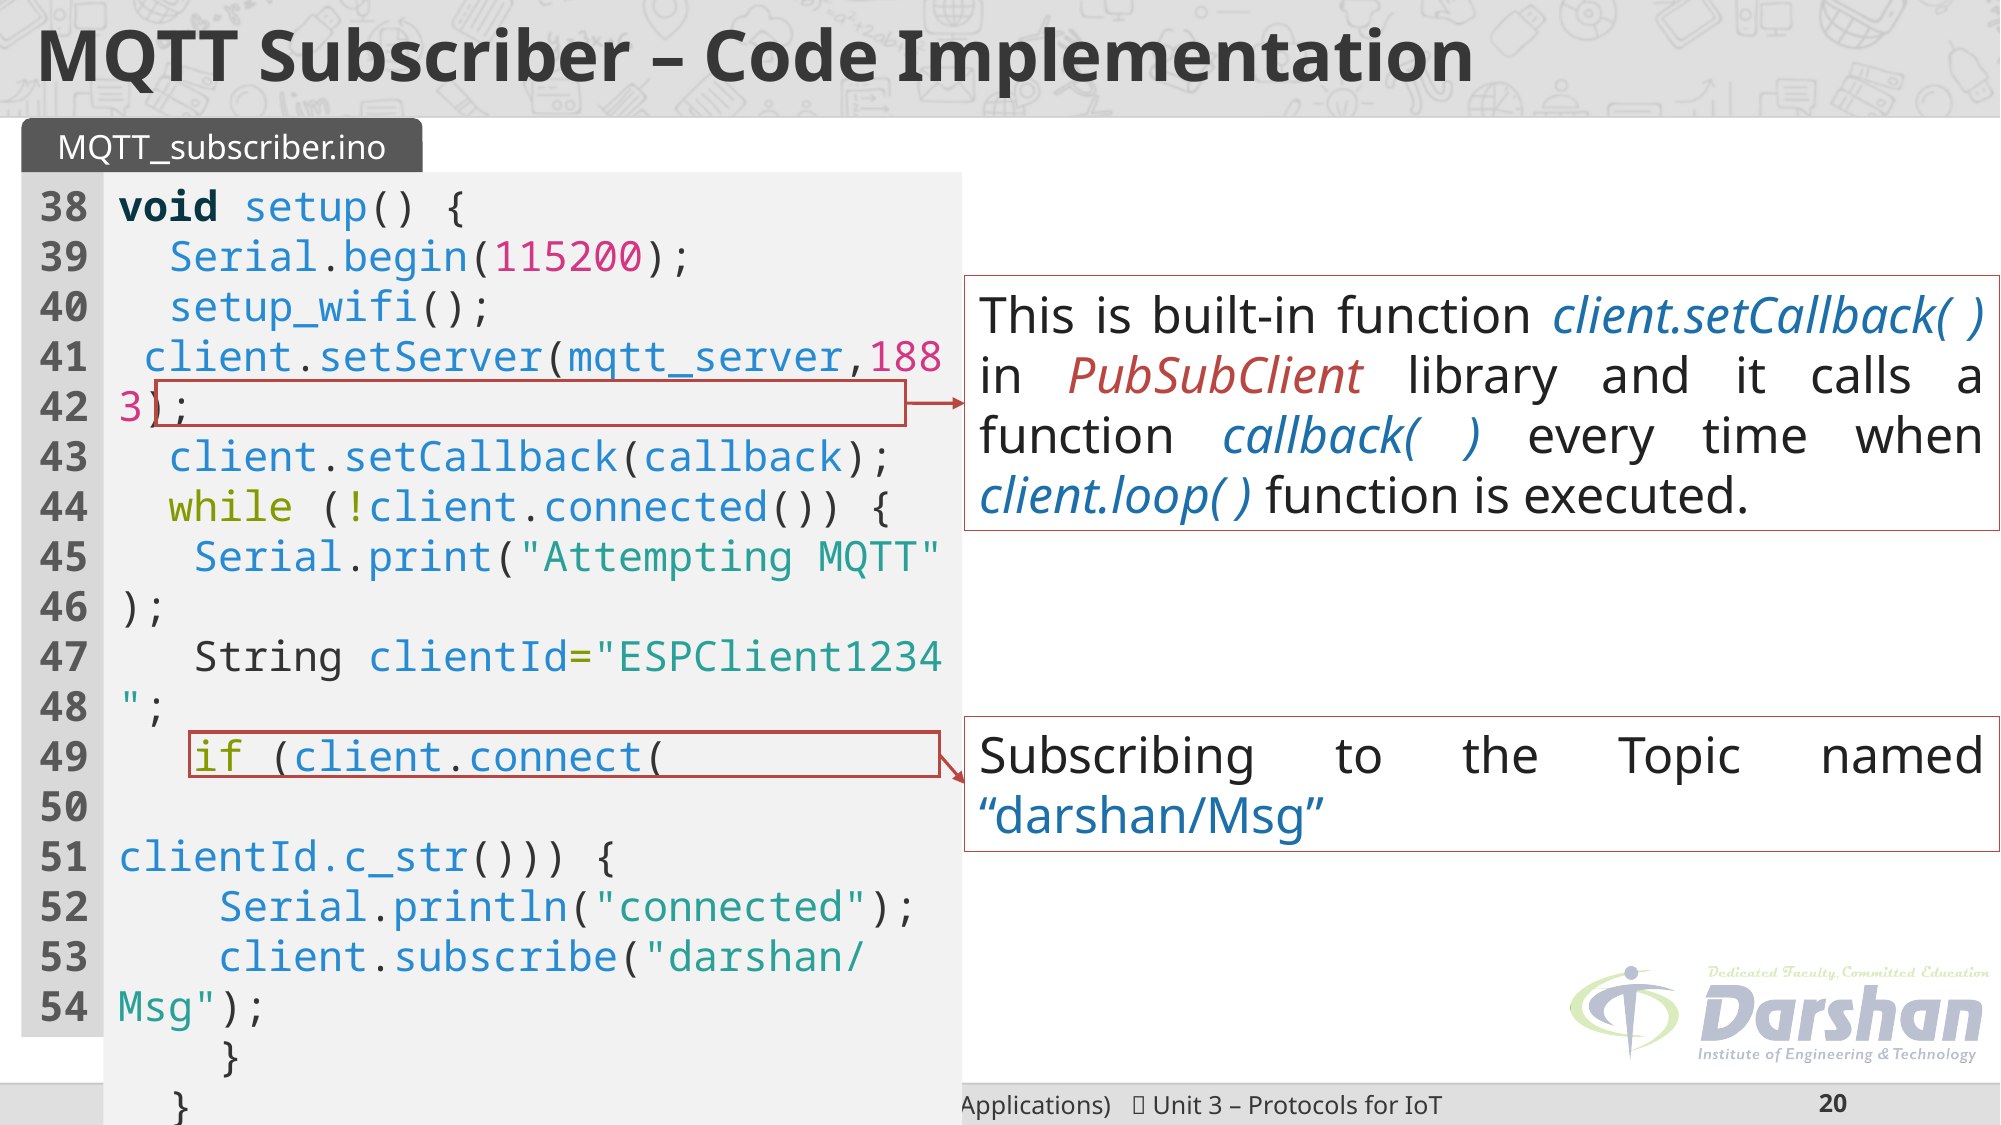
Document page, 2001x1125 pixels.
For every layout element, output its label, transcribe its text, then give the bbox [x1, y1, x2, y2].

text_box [939, 716, 2000, 793]
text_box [905, 275, 2000, 534]
text_box [1570, 966, 1990, 1063]
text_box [21, 118, 963, 1046]
title MQTT Subscriber – Code Implementation [0, 0, 2000, 117]
